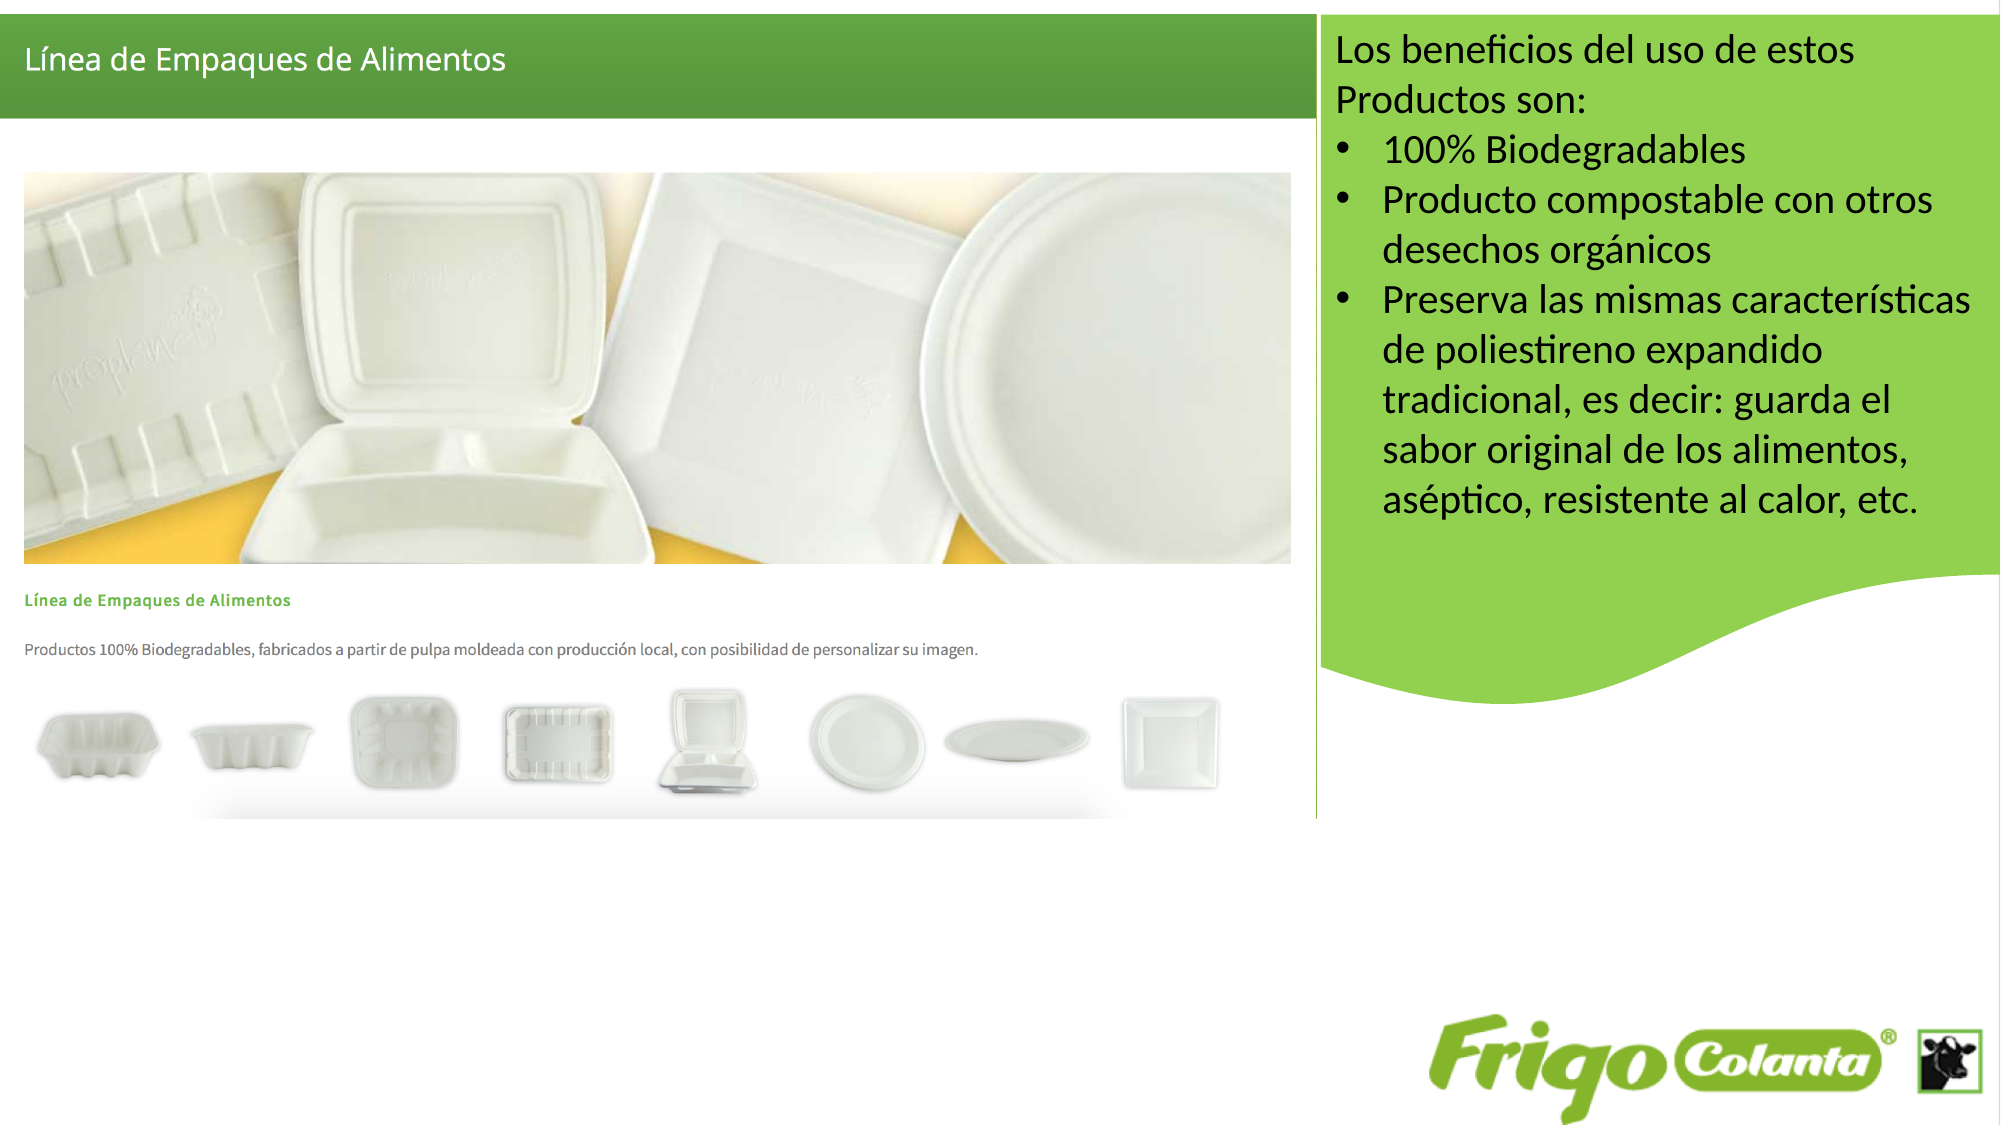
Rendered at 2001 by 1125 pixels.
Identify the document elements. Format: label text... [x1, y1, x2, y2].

picture [0, 0, 2001, 1125]
text_box Los beneficios del uso de estos Productos son: 100% Biodegradables Producto compostable con otros desechos orgánicos Preserva las mismas características de poliestireno expandido tradicional, es decir: guarda el sabor original de los alimentos, aséptico, resistente al calor, etc. [1320, 14, 2000, 704]
